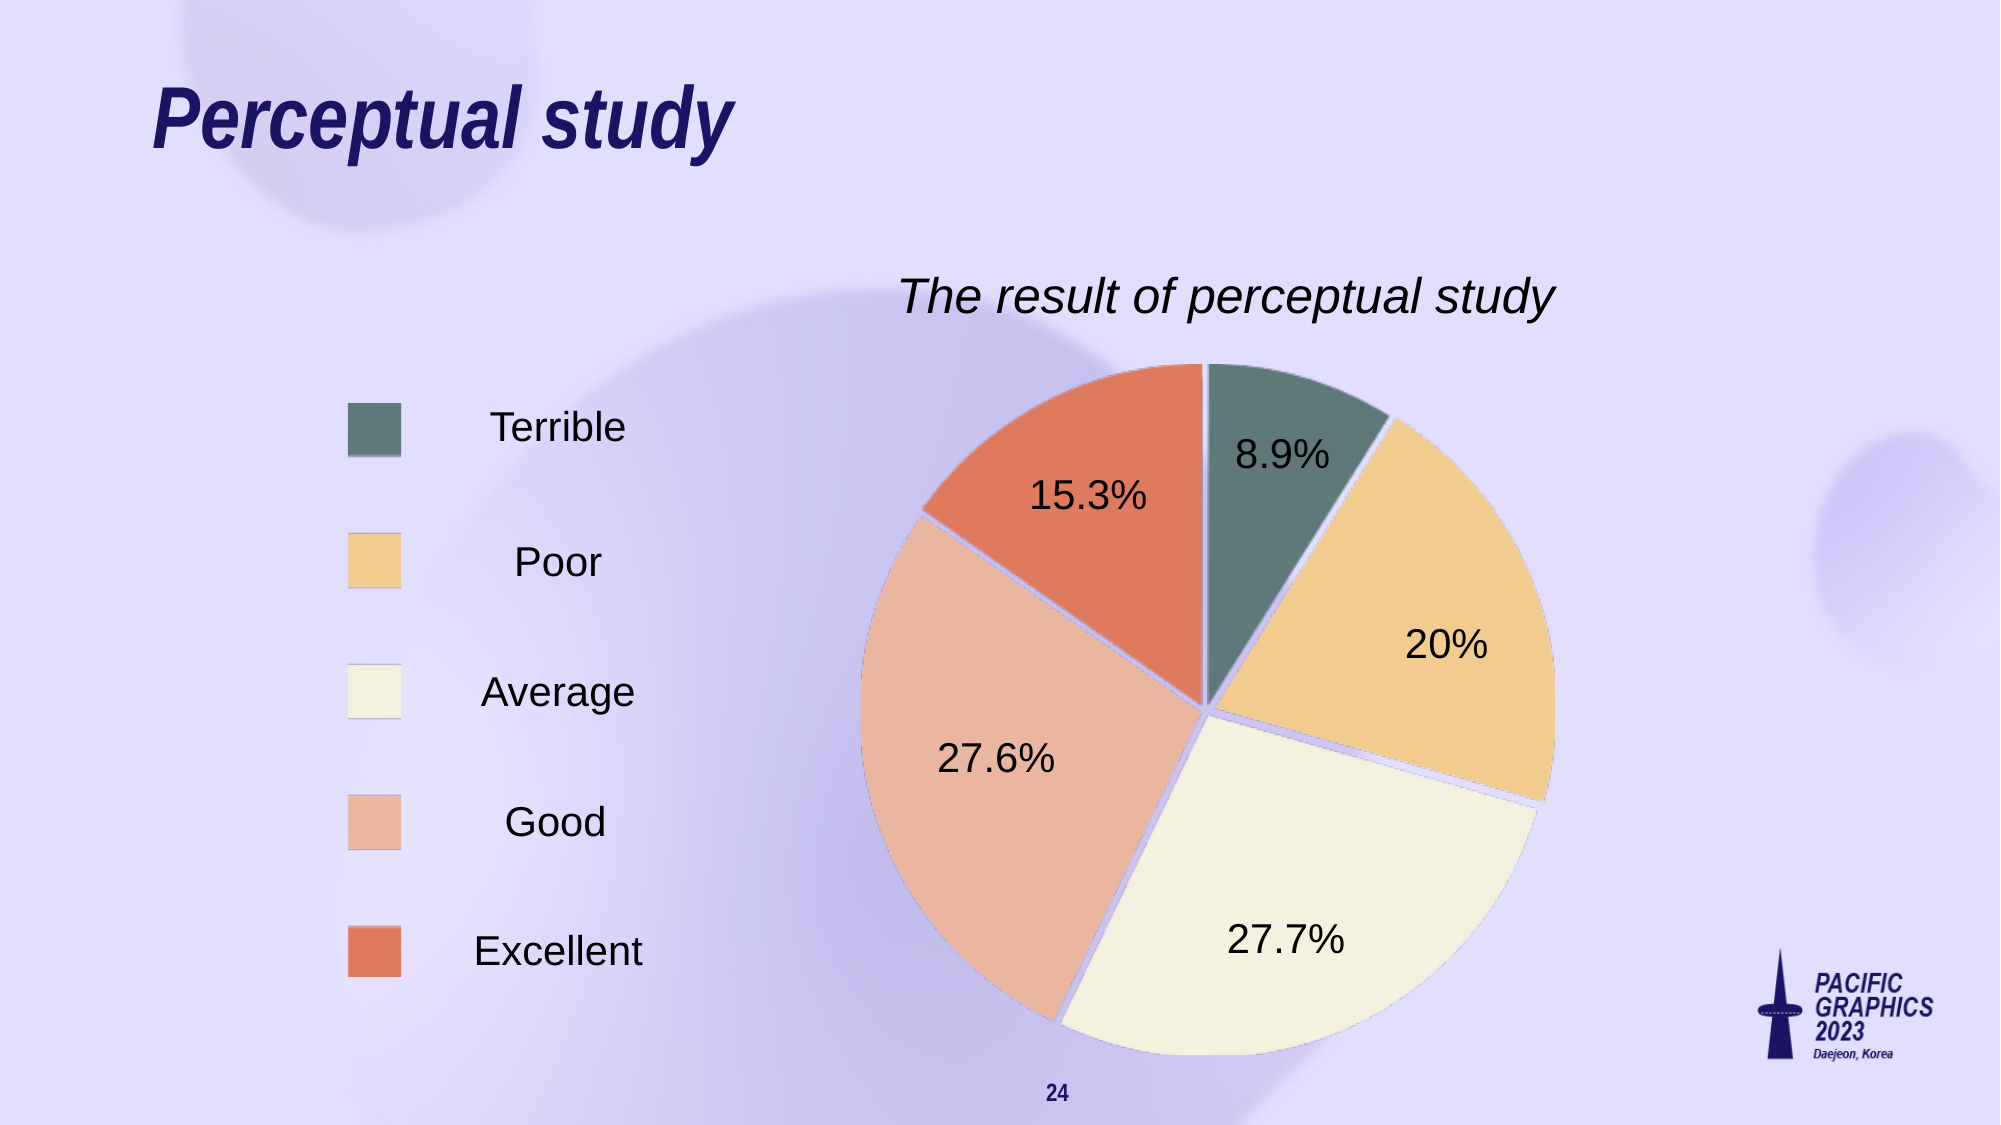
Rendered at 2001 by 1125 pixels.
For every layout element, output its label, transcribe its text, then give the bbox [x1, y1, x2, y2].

text_box Poor [402, 527, 667, 593]
text_box Terrible [374, 391, 667, 457]
text_box Good [402, 787, 665, 853]
picture [0, 0, 2000, 1125]
slide_number 24 [832, 1061, 1283, 1122]
text_box The result of perceptual study [881, 256, 1805, 381]
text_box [792, 363, 1576, 1055]
text_box Average [402, 657, 667, 723]
title Perceptual study [137, 63, 1863, 282]
text_box Excellent [374, 916, 667, 982]
